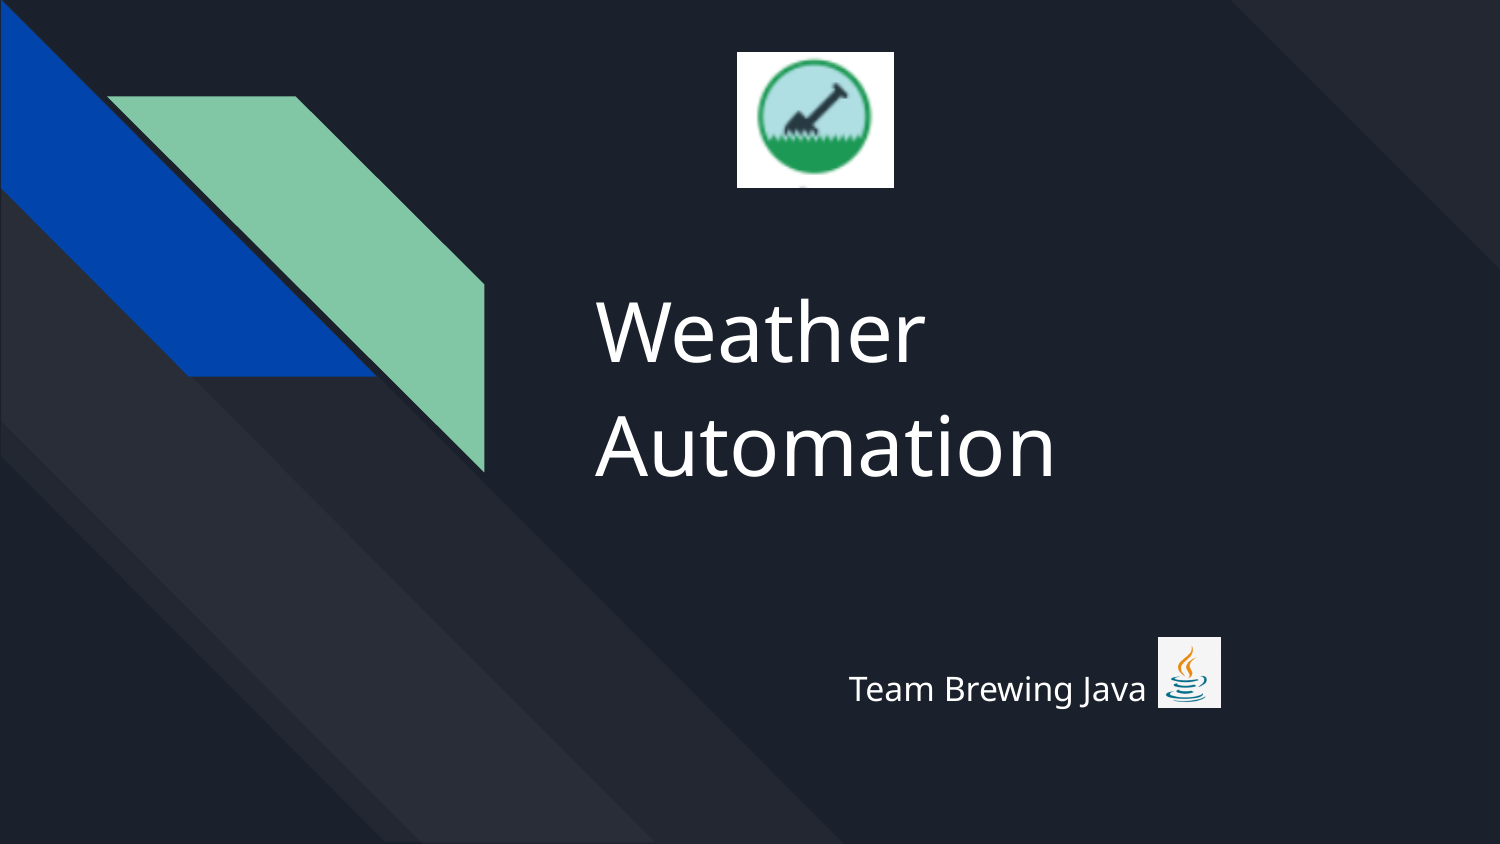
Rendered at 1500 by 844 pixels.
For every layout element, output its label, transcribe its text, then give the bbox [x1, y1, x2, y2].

picture [736, 52, 895, 188]
subtitle Team Brewing Java [833, 643, 1404, 727]
title Weather Automation [580, 258, 1404, 518]
picture [1158, 637, 1221, 708]
